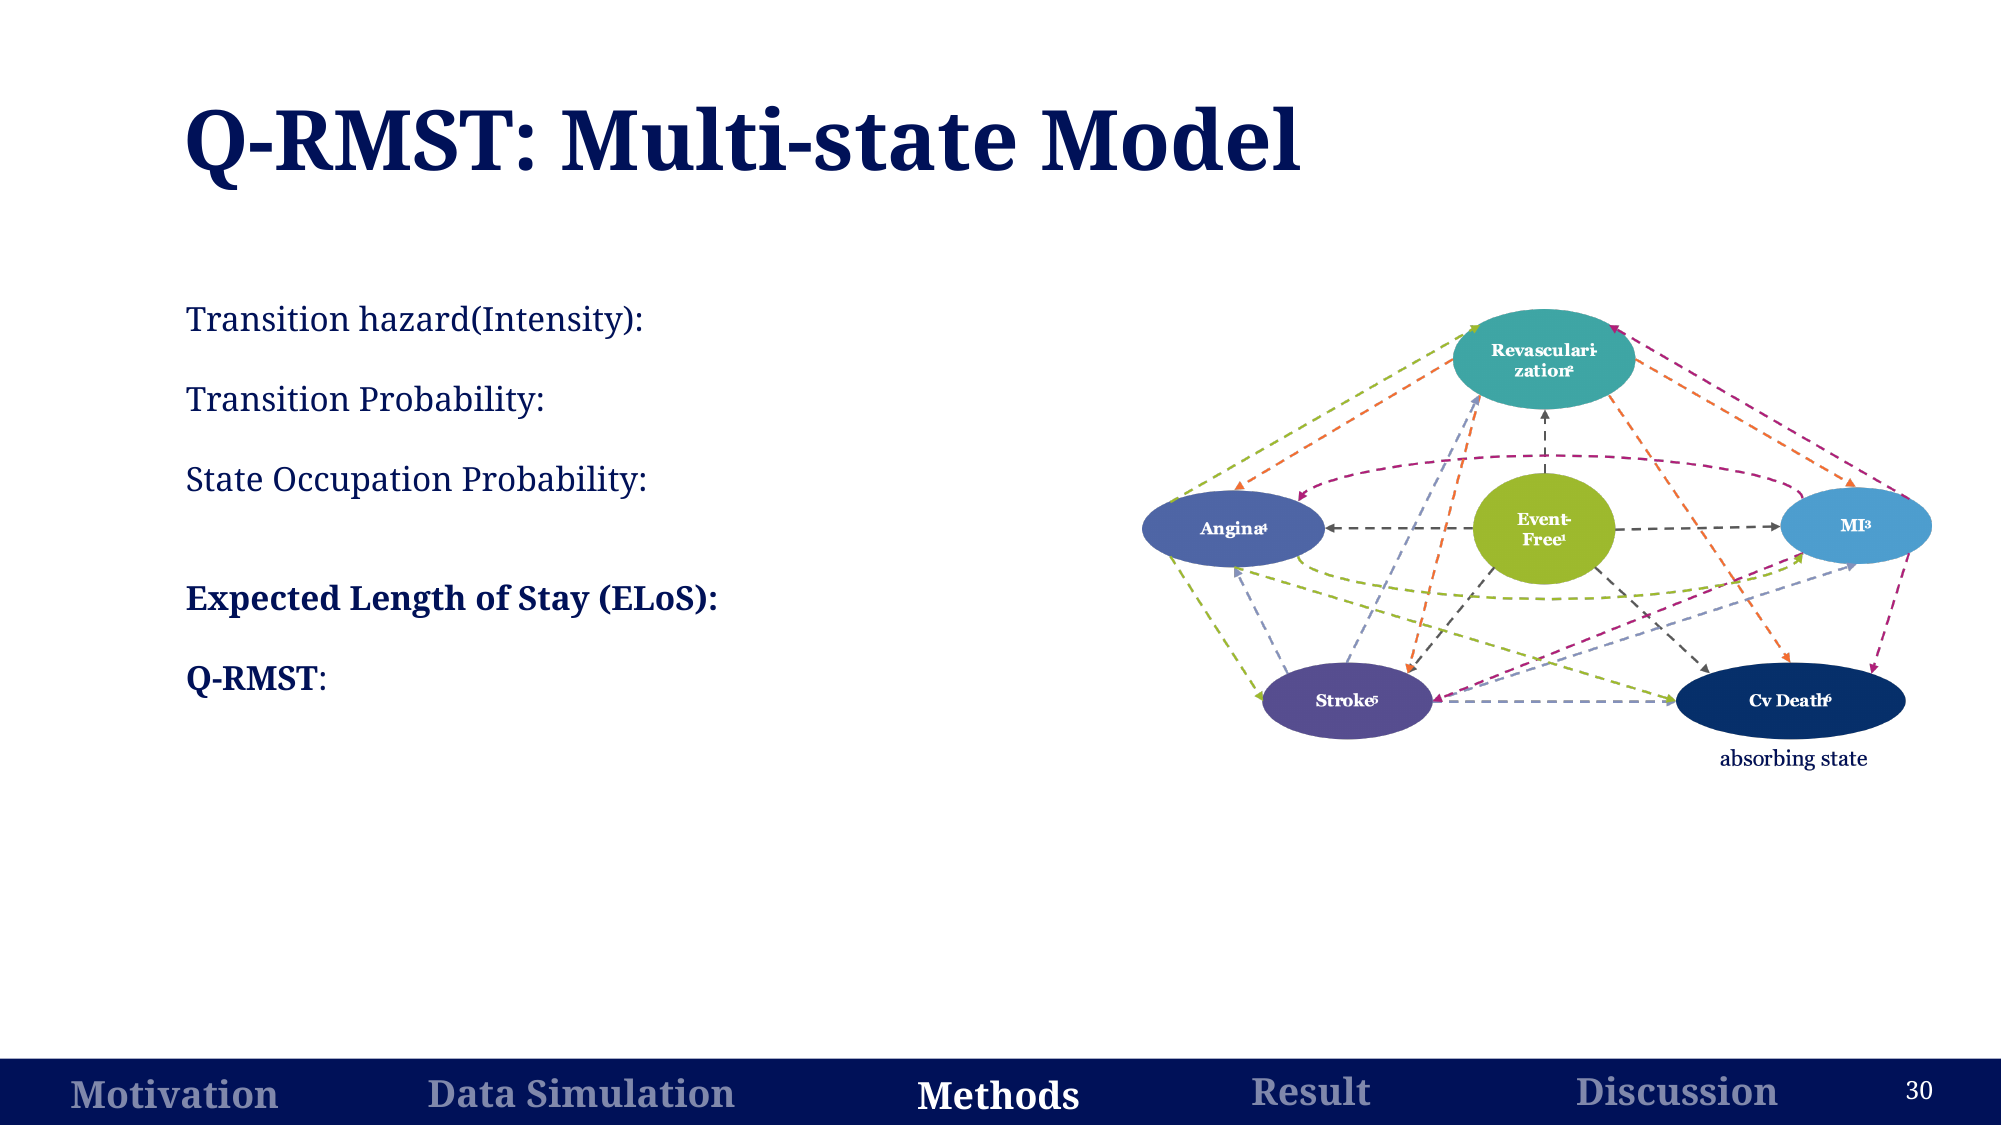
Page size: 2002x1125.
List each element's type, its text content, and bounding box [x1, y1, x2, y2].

picture [1141, 309, 1932, 800]
text_box Methods [899, 1054, 1233, 1125]
text_box Q-RMST: Multi-state Model [183, 101, 1798, 173]
text_box Discussion [1558, 1050, 1972, 1125]
text_box Result [1233, 1050, 1558, 1125]
text_box Data Simulation [409, 1051, 824, 1125]
text_box Motivation [52, 1053, 396, 1125]
